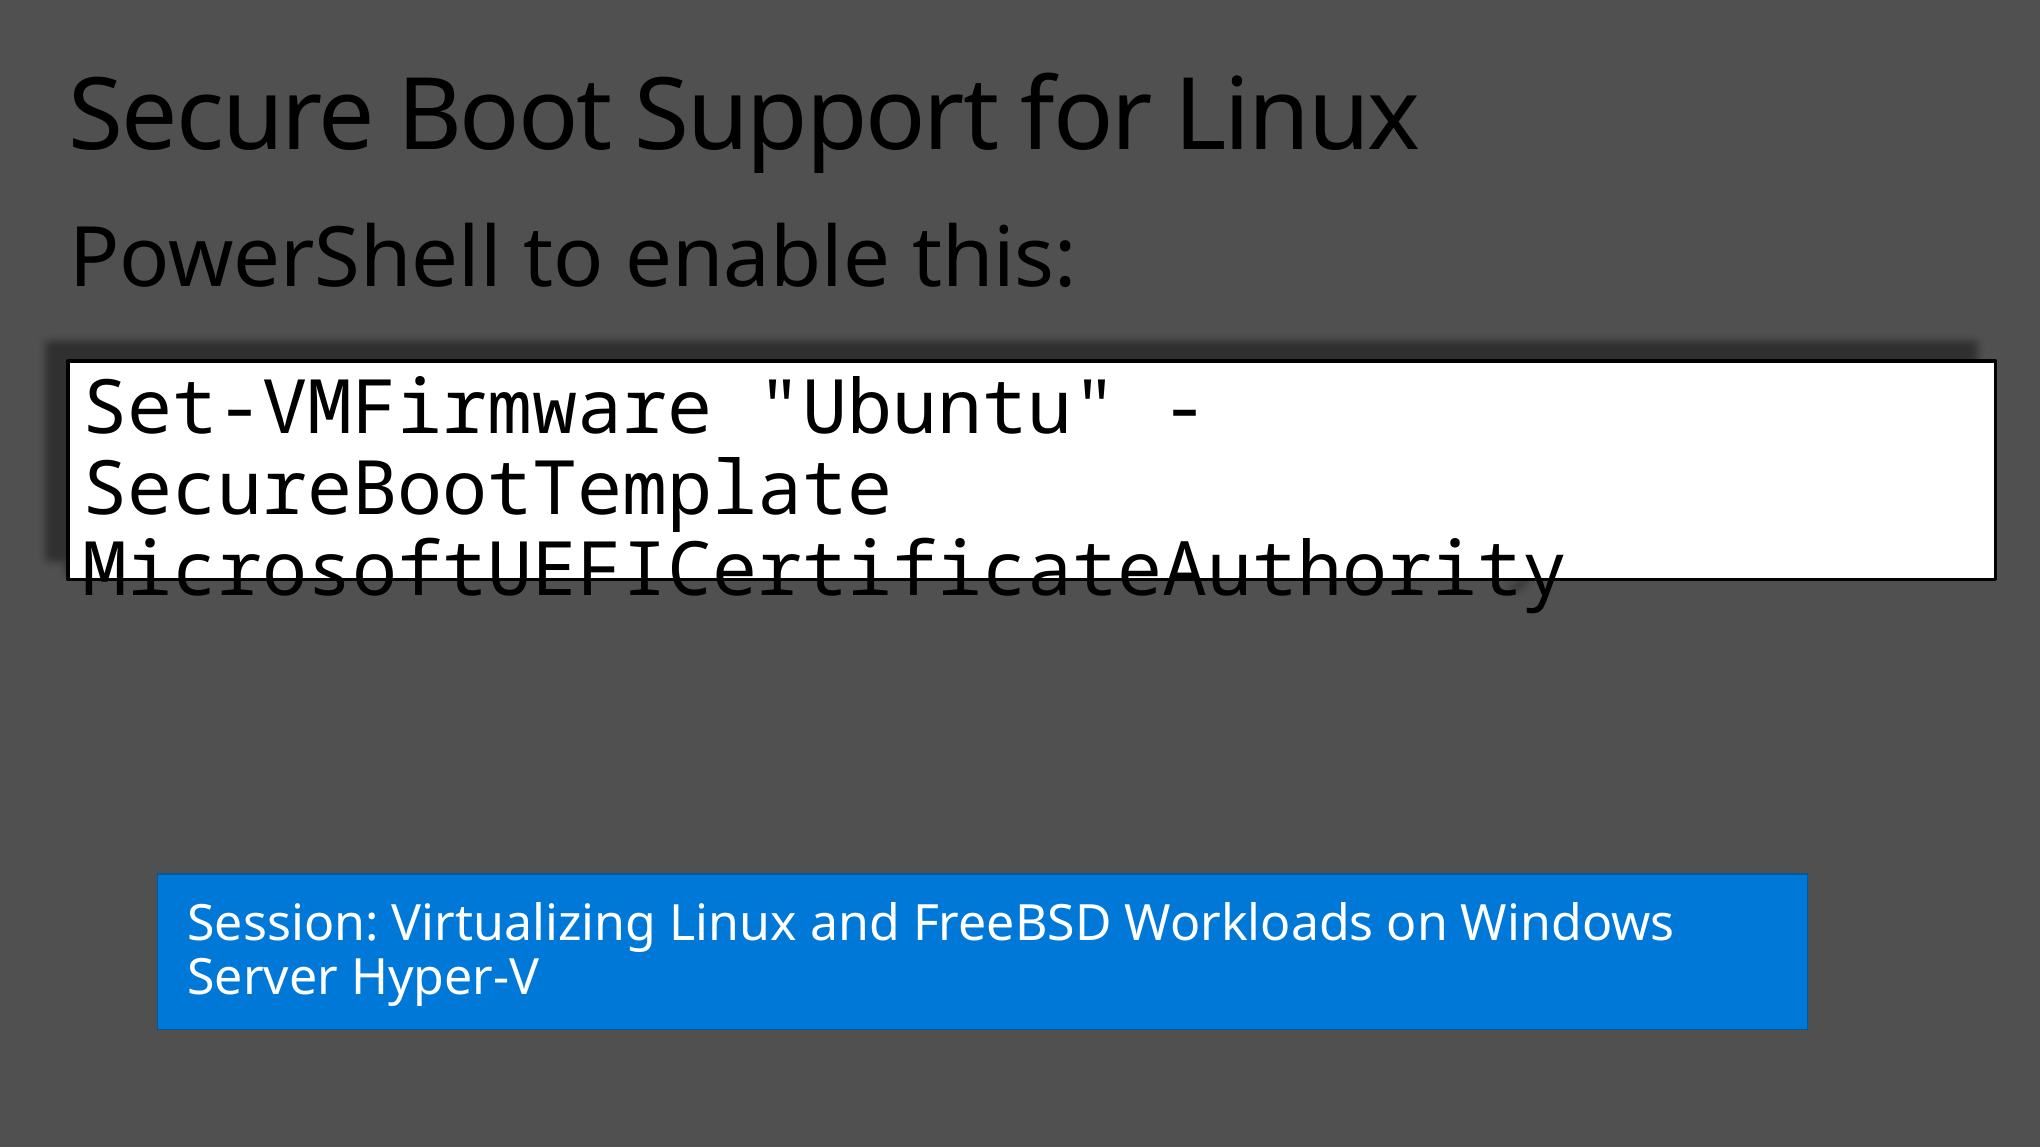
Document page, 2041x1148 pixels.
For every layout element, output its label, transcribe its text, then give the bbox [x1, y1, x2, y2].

title Secure Boot Support for Linux [45, 48, 1996, 199]
list PowerShell to enable this: [45, 199, 1996, 321]
text_box Session: Virtualizing Linux and FreeBSD Workloads on Windows Server Hyper-V [157, 873, 1808, 1030]
text_box Set-VMFirmware "Ubuntu" -SecureBootTemplate MicrosoftUEFICertificateAuthority [68, 361, 1996, 580]
